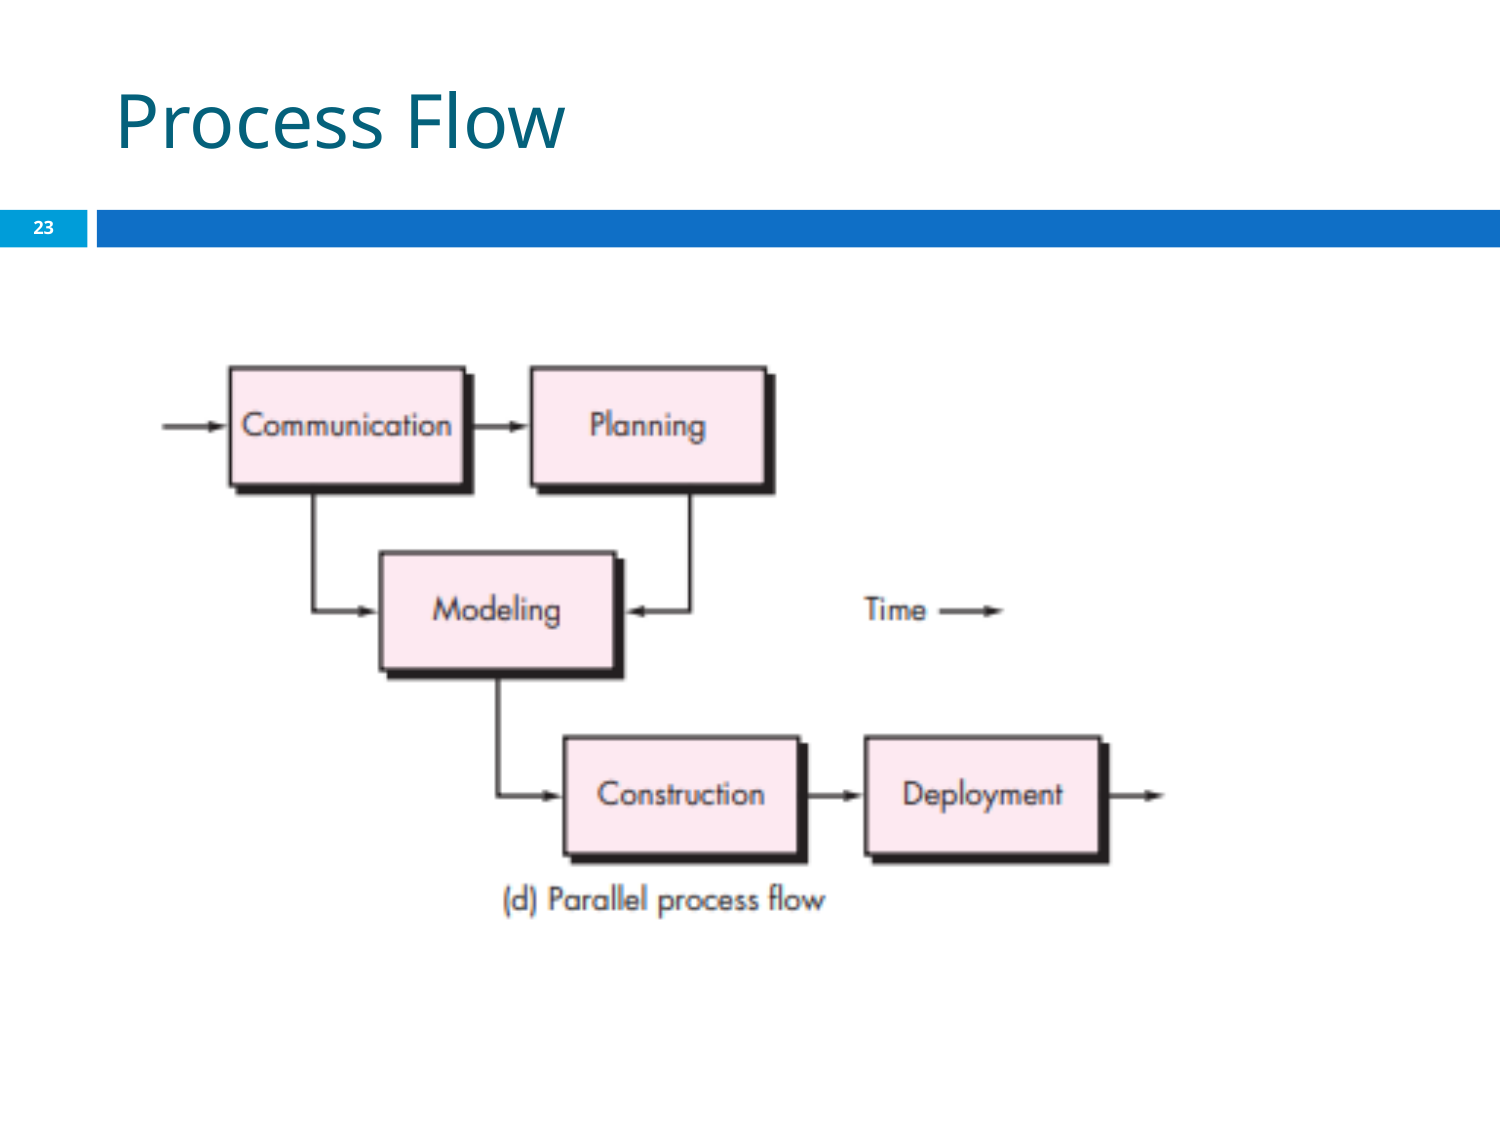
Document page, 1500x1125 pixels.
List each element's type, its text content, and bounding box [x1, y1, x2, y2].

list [37, 337, 1430, 952]
title Process Flow [99, 37, 1438, 200]
slide_number ‹#› [0, 208, 88, 249]
